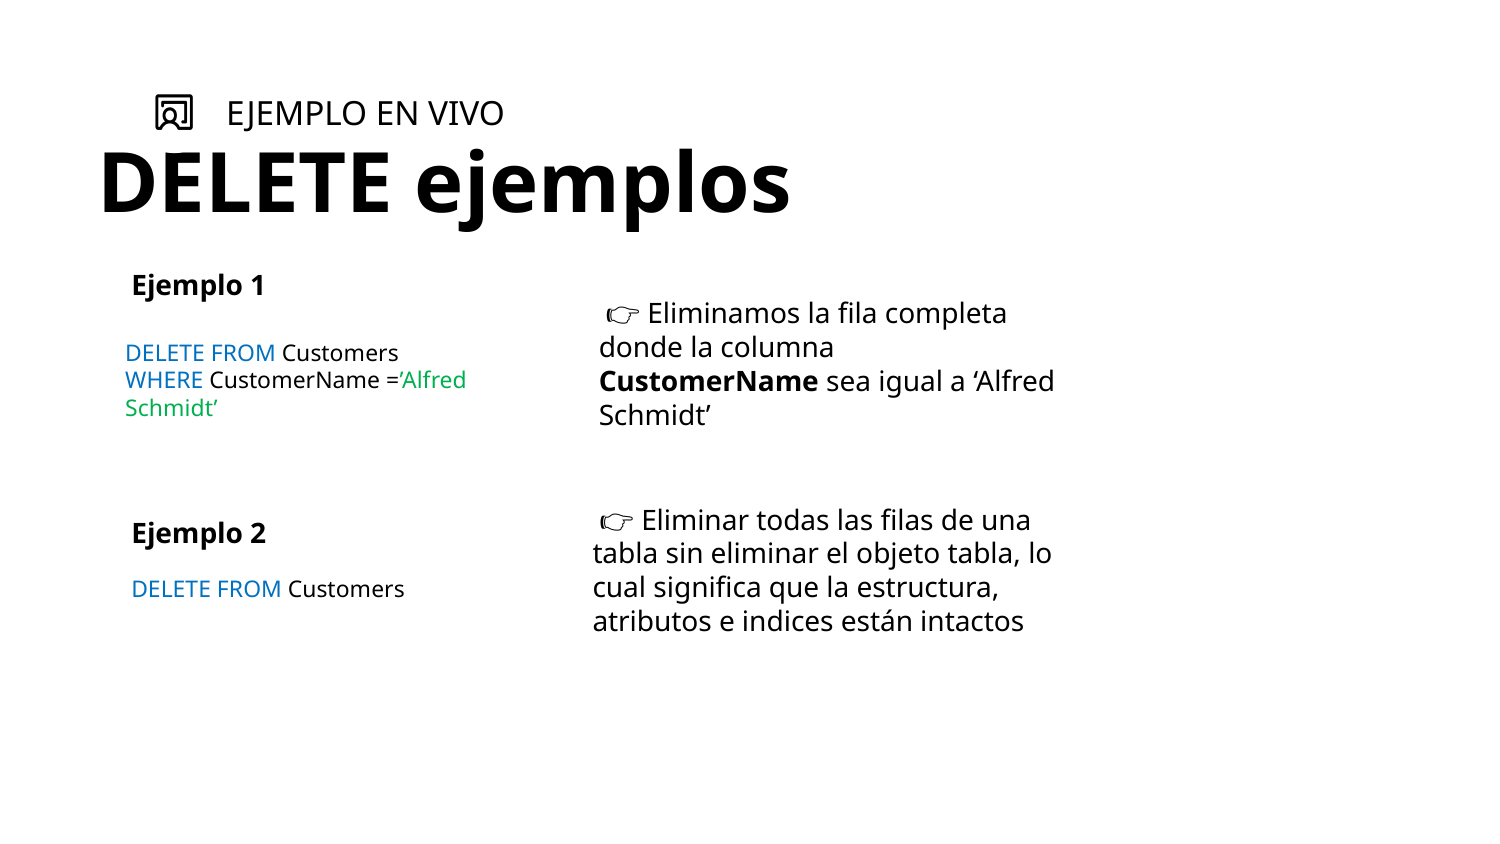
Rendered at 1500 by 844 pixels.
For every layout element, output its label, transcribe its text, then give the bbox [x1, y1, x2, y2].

text_box 👉 Eliminar todas las filas de una tabla sin eliminar el objeto tabla, lo cual significa que la estructura, atributos e indices están intactos [577, 486, 1070, 652]
text_box DELETE FROM Customers WHERE CustomerName =’Alfred Schmidt’ [113, 332, 535, 427]
text_box EJEMPLO EN VIVO [215, 76, 690, 147]
text_box 👉 Eliminamos la fila completa donde la columna CustomerName sea igual a ‘Alfred Schmidt’ [583, 280, 1076, 446]
text_box DELETE ejemplos [82, 125, 1418, 246]
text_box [137, 70, 212, 154]
text_box DELETE FROM Customers [120, 568, 541, 636]
text_box Ejemplo 1 [120, 261, 482, 307]
text_box Ejemplo 2 [120, 510, 482, 556]
